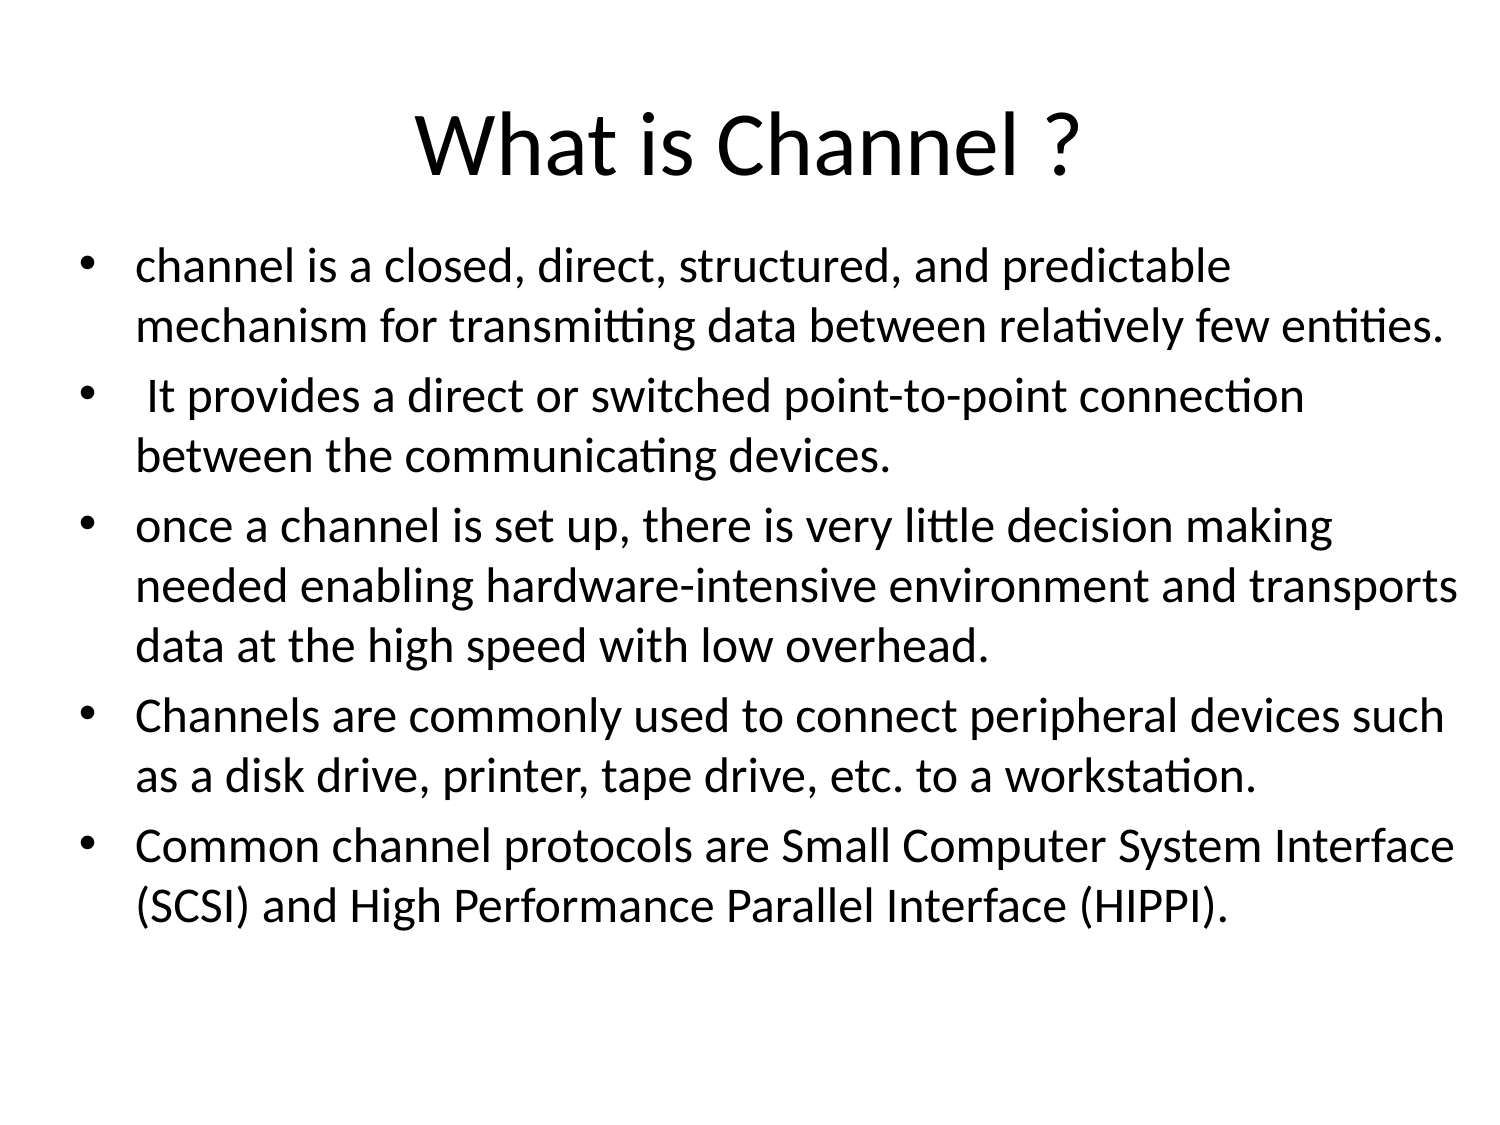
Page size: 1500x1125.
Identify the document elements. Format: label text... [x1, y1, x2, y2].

title What is Channel ? [75, 45, 1425, 224]
list channel is a closed, direct, structured, and predictable mechanism for transmitting data between relatively few entities. It provides a direct or switched point-to-point connection between the communicating devices. once a channel is set up, there is very little decision making needed enabling hardware-intensive environment and transports data at the high speed with low overhead. Channels are commonly used to connect peripheral devices such as a disk drive, printer, tape drive, etc. to a workstation. Common channel protocols are Small Computer System Interface (SCSI) and High Performance Parallel Interface (HIPPI). [63, 224, 1483, 1080]
